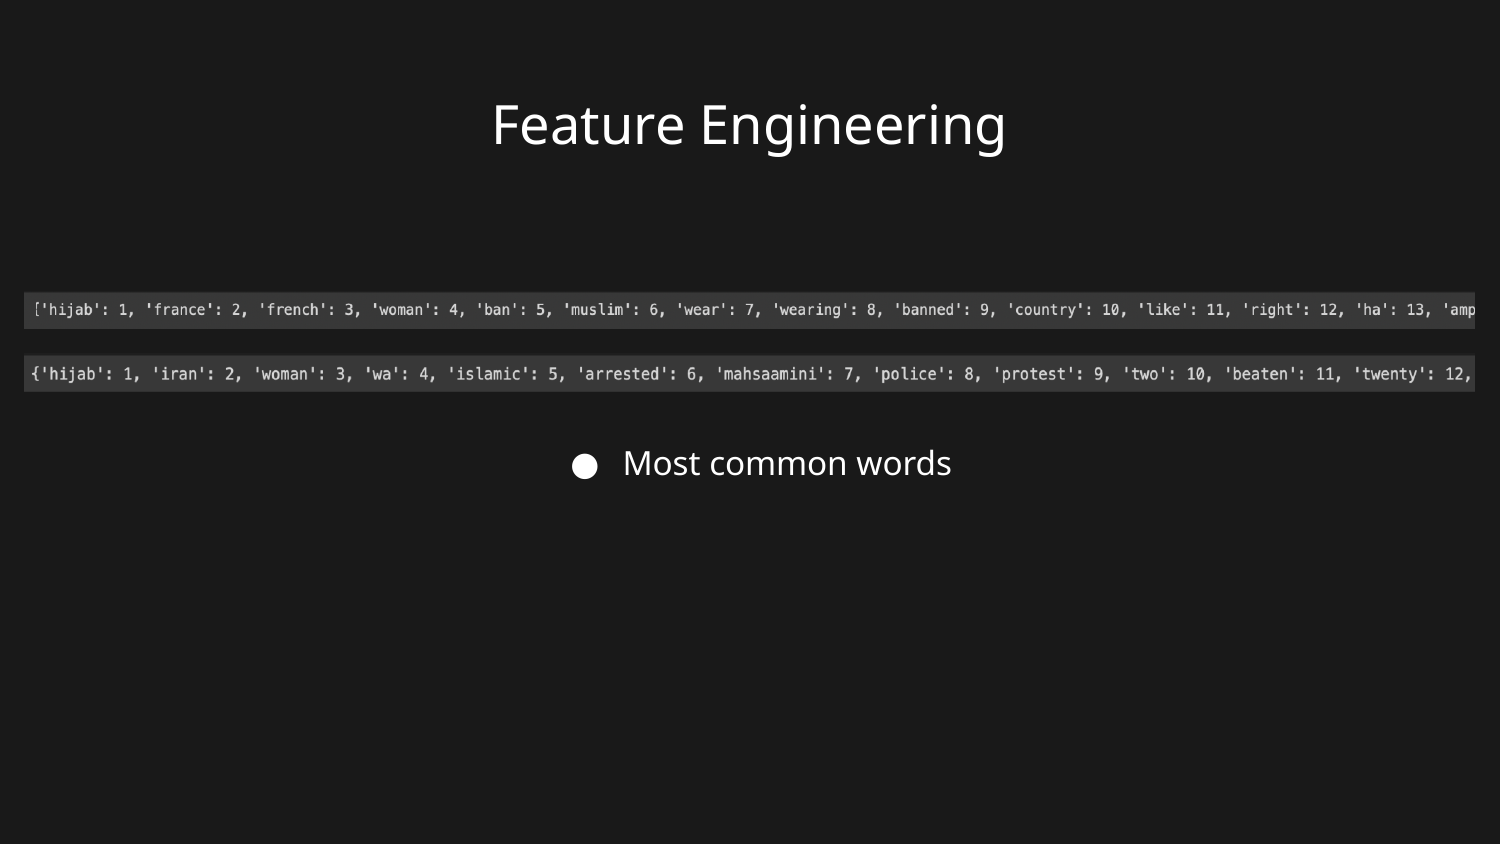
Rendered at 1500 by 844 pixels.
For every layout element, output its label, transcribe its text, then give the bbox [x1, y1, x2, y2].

picture [24, 291, 1476, 329]
title Feature Engineering [65, 53, 1435, 192]
subtitle Most common words [343, 427, 1157, 646]
picture [24, 353, 1476, 392]
